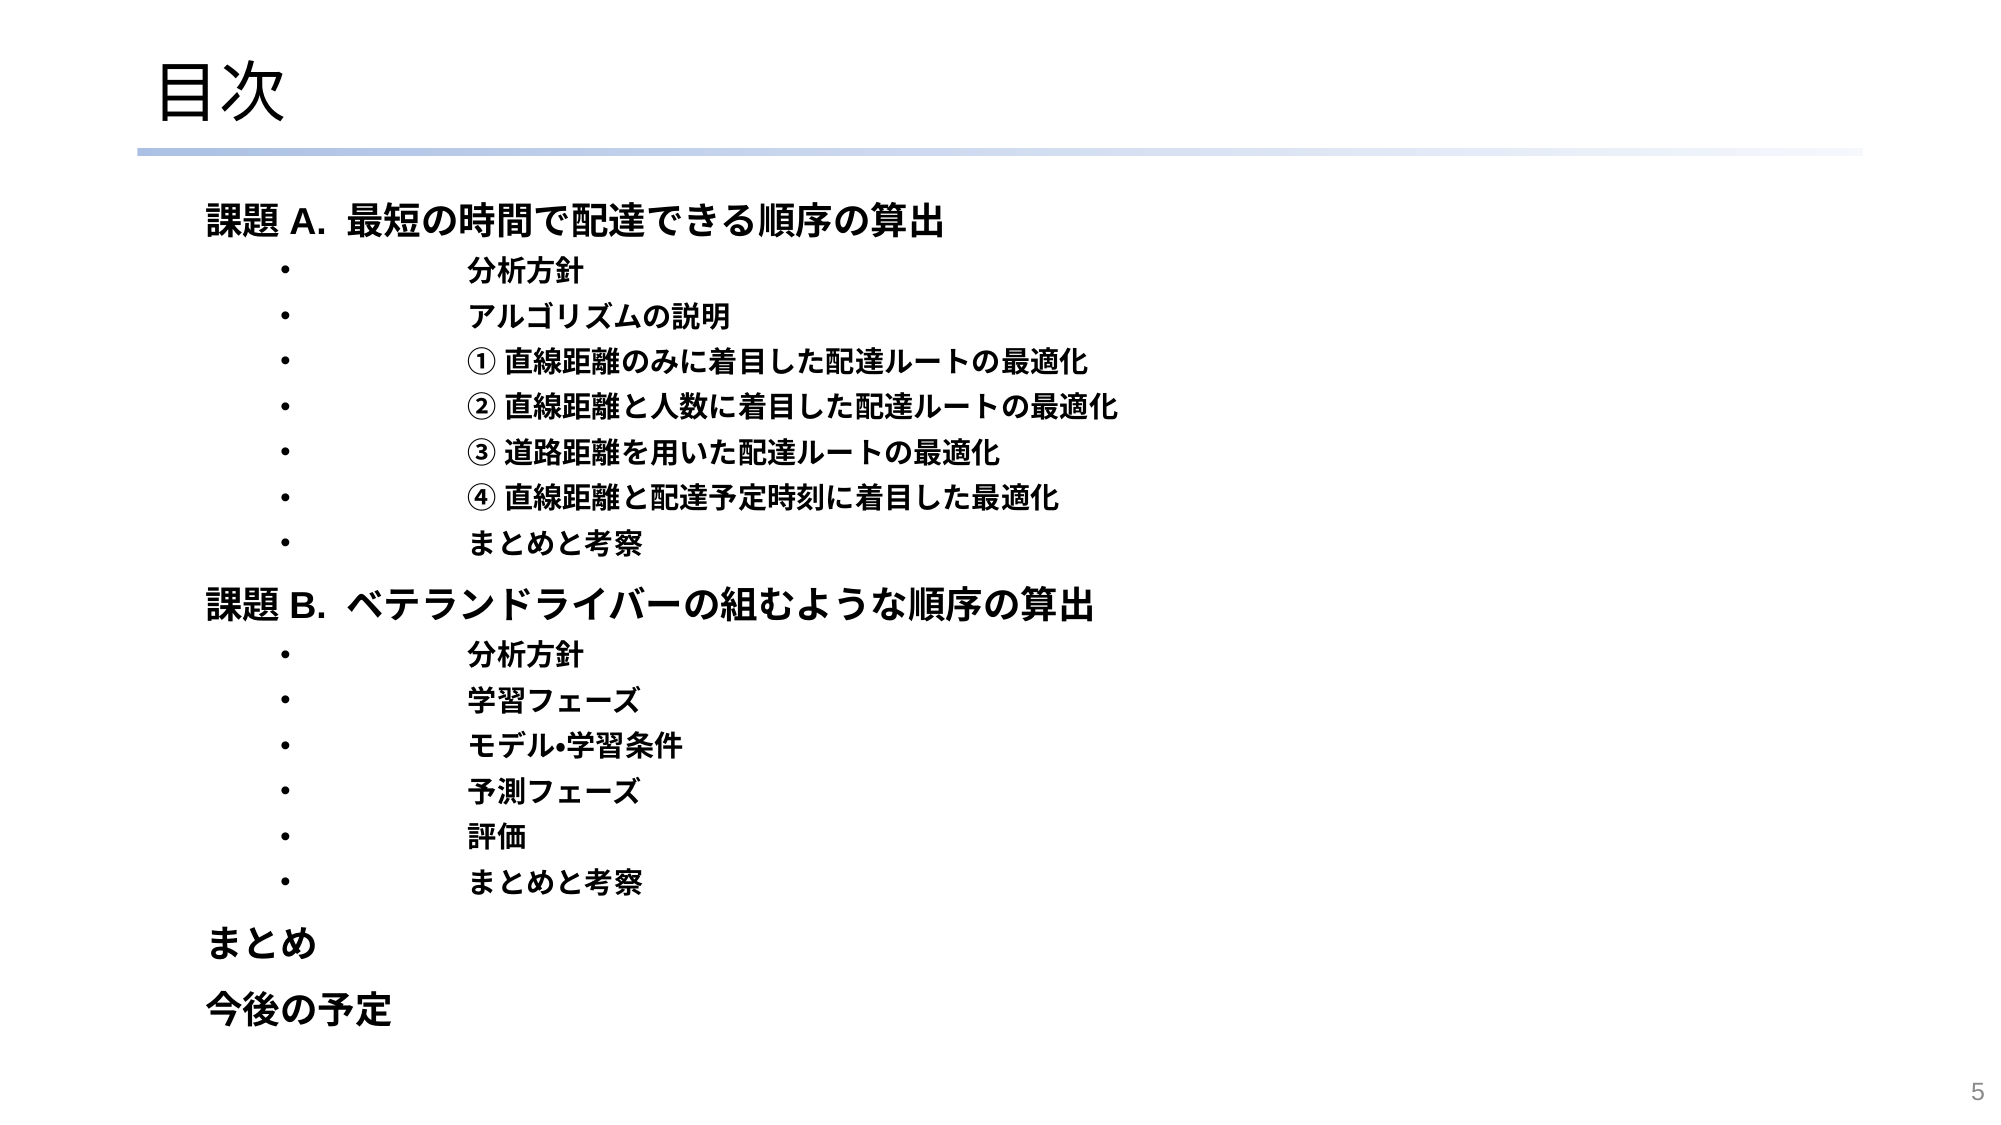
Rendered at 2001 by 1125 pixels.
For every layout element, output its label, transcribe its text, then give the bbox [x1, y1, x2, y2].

slide_number 5 [1550, 1060, 2000, 1120]
title 目次 [137, 48, 1863, 142]
list 課題A. 最短の時間で配達できる順序の算出 分析方針 アルゴリズムの説明 ①直線距離のみに着目した配達ルートの最適化 ②直線距離と人数に着目した配達ルートの最適化 ③道路距離を用いた配達ルートの最適化 ④直線距離と配達予定時刻に着目した最適化 まとめと考察 課題B. ベテランドライバーの組むような順序の算出 分析方針 学習フェーズ モデル・学習条件 予測フェーズ 評価 まとめと考察 まとめ 今後の予定 [190, 189, 1571, 1120]
